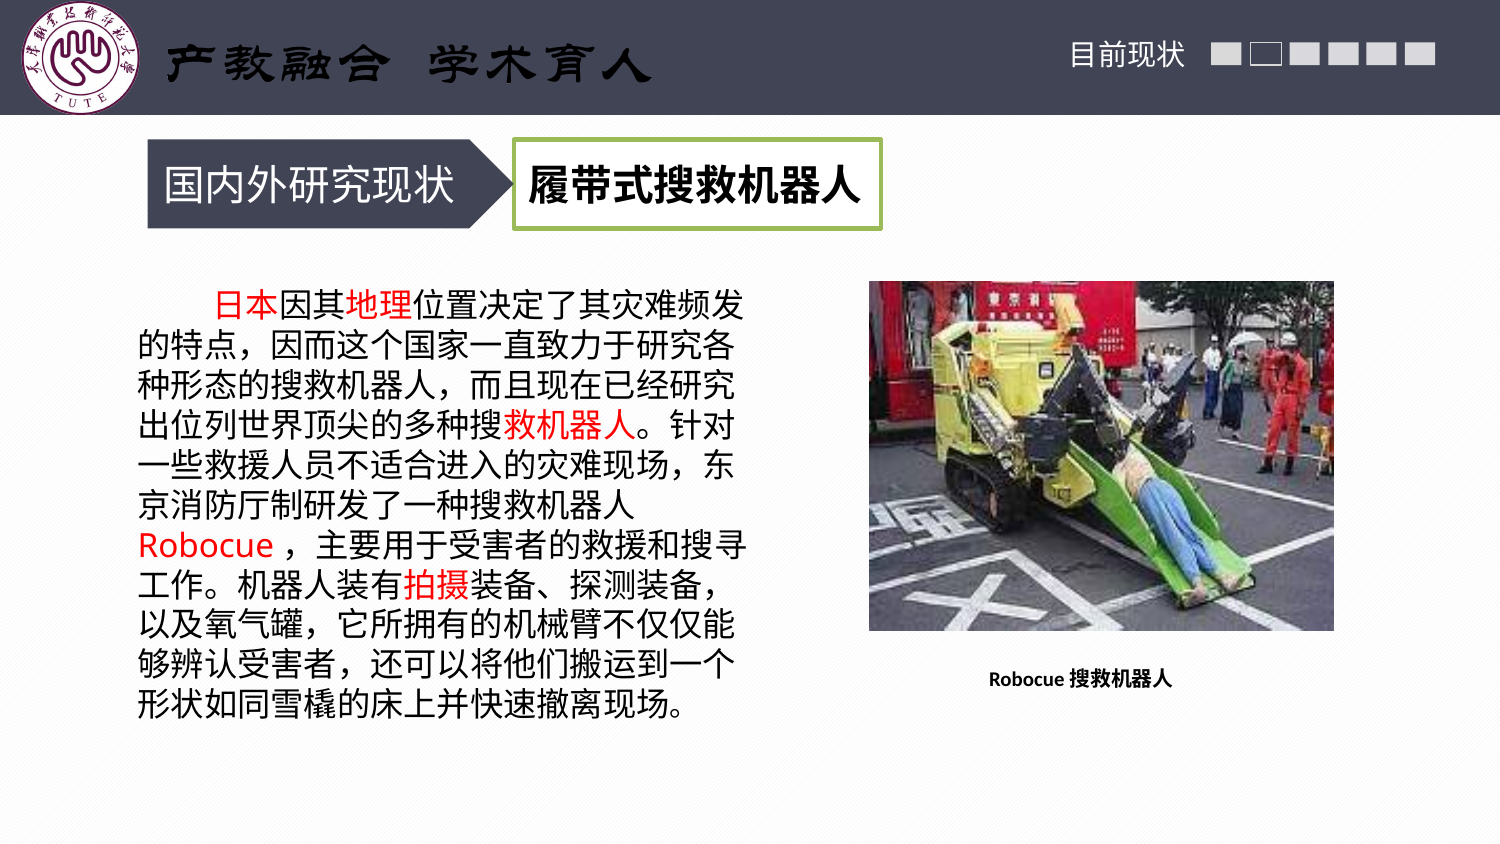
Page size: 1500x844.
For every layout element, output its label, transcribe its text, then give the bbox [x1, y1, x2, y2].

text_box 国内外研究现状 [148, 151, 479, 217]
picture [869, 281, 1335, 631]
text_box [512, 189, 883, 231]
text_box 日本因其地理位置决定了其灾难频发的特点，因而这个国家一直致力于研究各种形态的搜救机器人，而且现在已经研究出位列世界顶尖的多种搜救机器人。针对一些救援人员不适合进入的灾难现场，东京消防厅制研发了一种搜救机器人Robocue，主要用于受害者的救援和搜寻工作。机器人装有拍摄装备、探测装备，以及氧气罐，它所拥有的机械臂不仅仅能够辨认受害者，还可以将他们搬运到一个形状如同雪橇的床上并快速撤离现场。 [123, 276, 782, 731]
text_box 履带式搜救机器人 [513, 151, 922, 217]
text_box Robocue搜救机器人 [974, 658, 1209, 698]
picture [13, 0, 664, 129]
text_box [145, 137, 513, 231]
text_box [512, 137, 883, 179]
